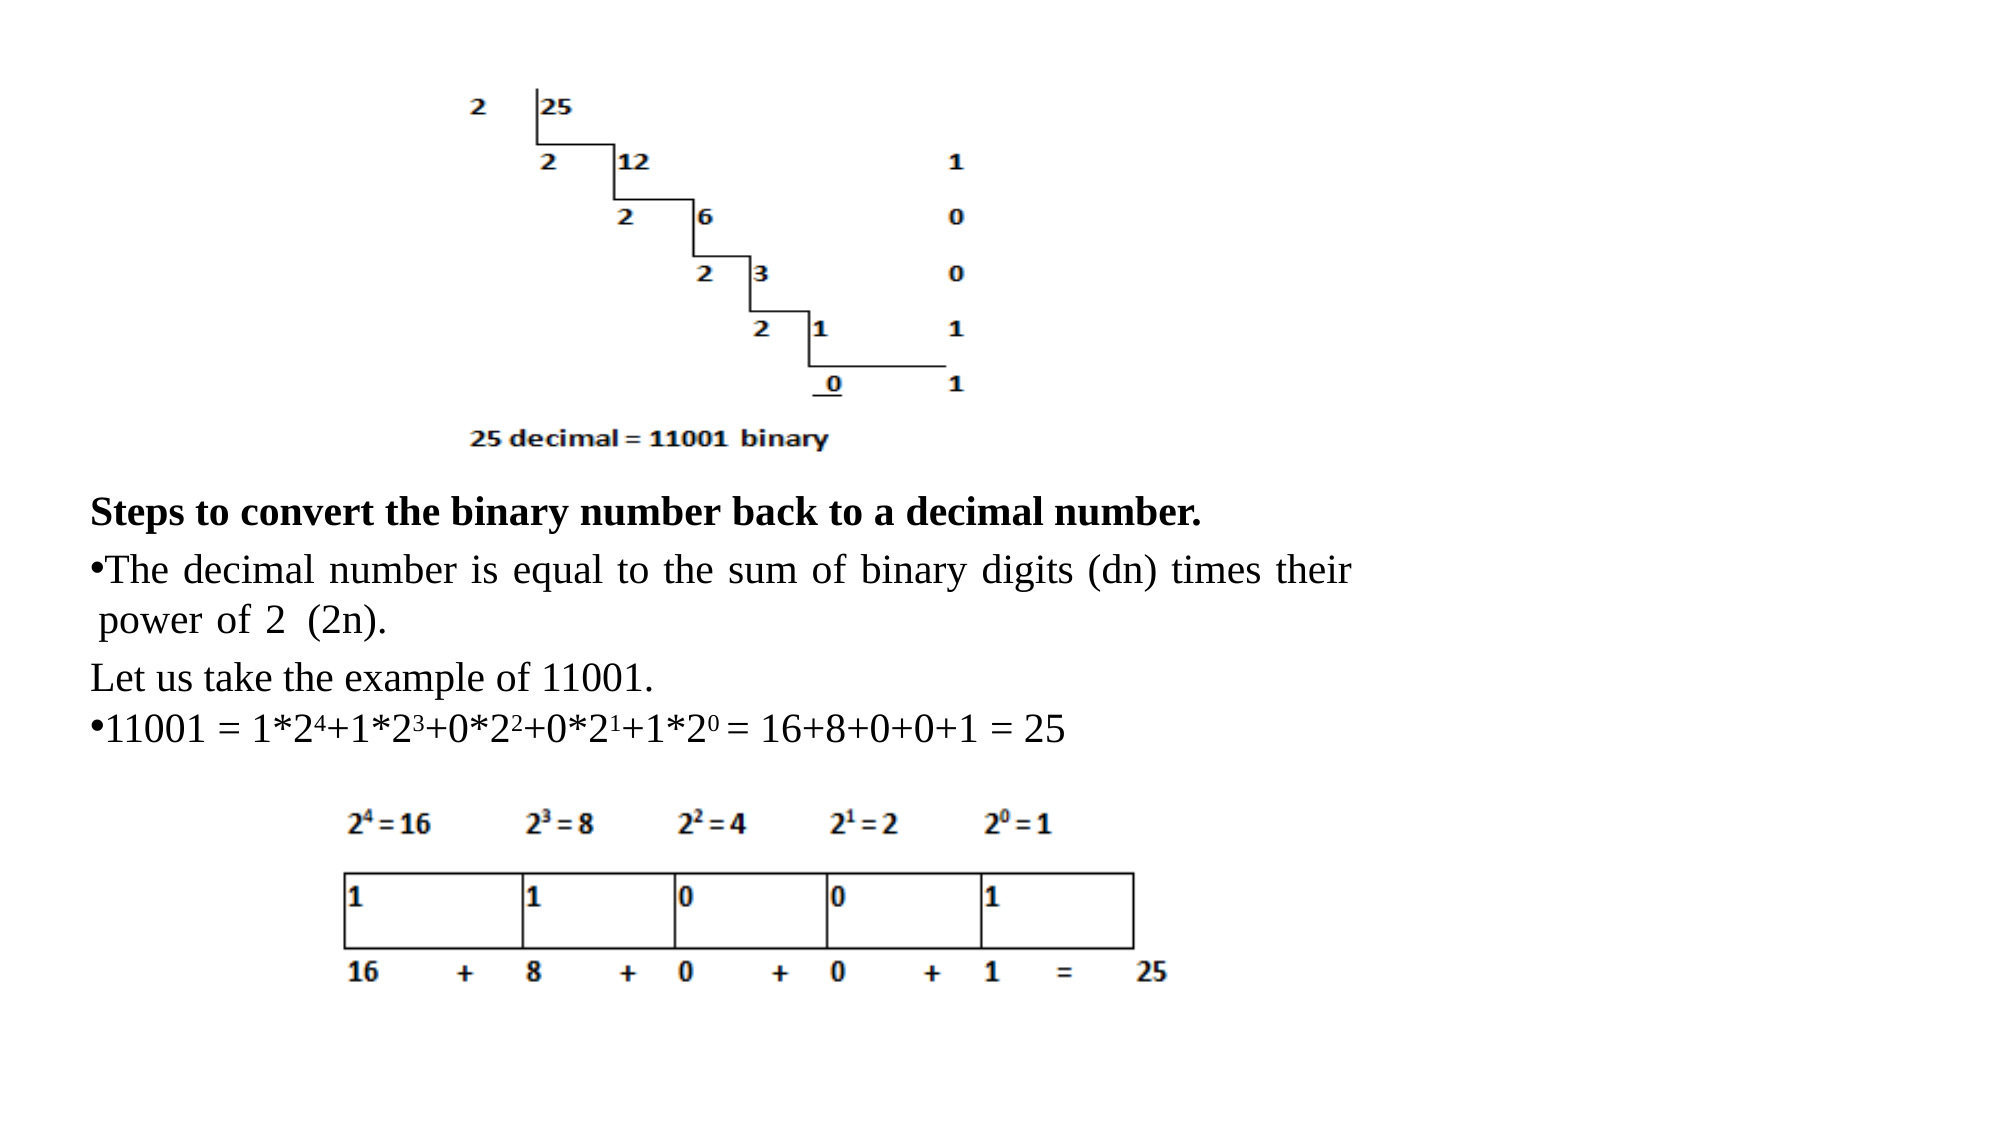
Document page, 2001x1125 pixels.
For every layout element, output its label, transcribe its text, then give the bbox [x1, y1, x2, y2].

picture [421, 58, 1008, 469]
picture [292, 773, 1196, 1032]
list Steps to convert the binary number back to a decimal number. The decimal number is equal to the sum of binary digits (dn) times their power of 2 (2n). Let us take the example of 11001. 11001 = 1*24+1*23+0*22+0*21+1*20 = 16+8+0+0+1 = 25 [75, 58, 1425, 1005]
